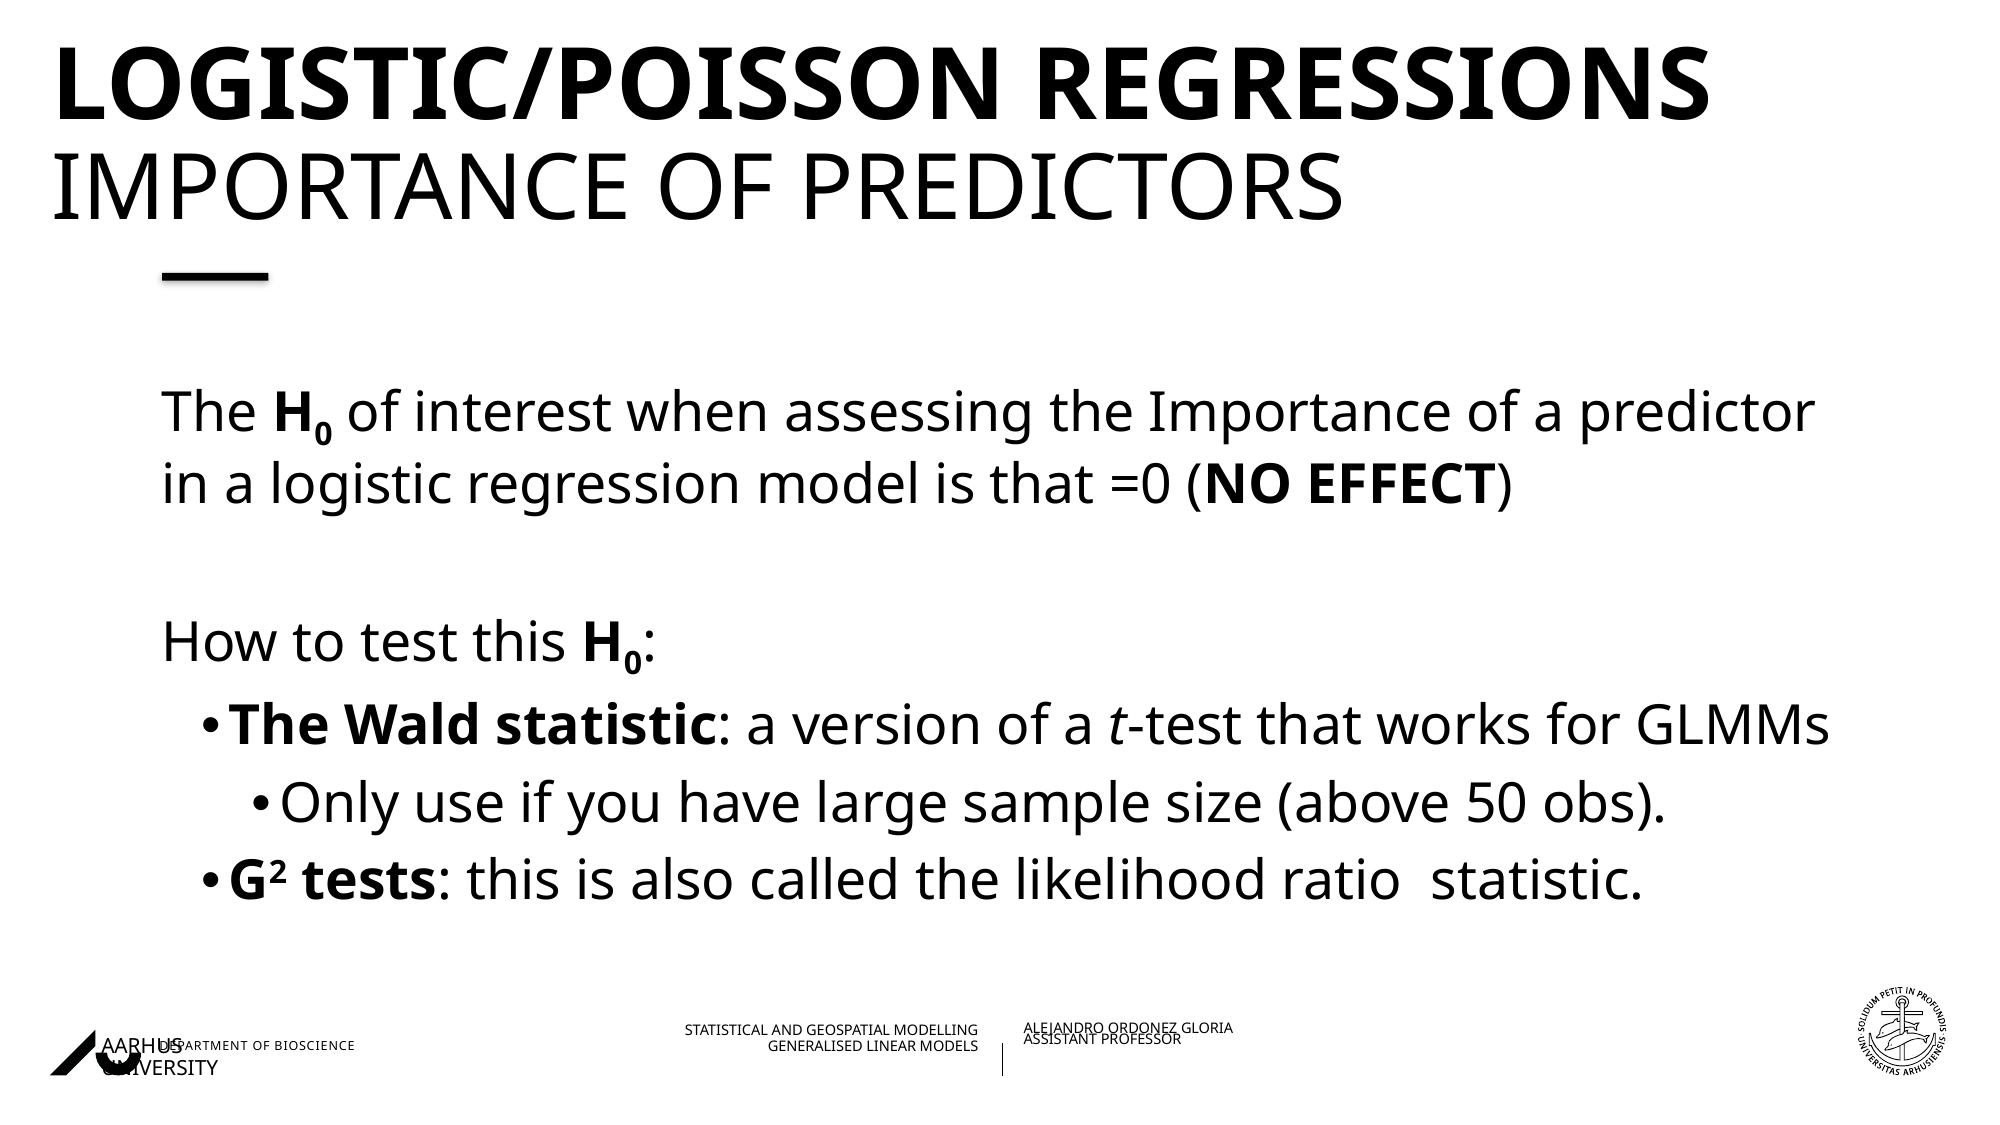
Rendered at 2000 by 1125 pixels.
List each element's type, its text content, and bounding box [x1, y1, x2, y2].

title Logistic/Poisson regressions Importance of predictors [51, 24, 1948, 240]
